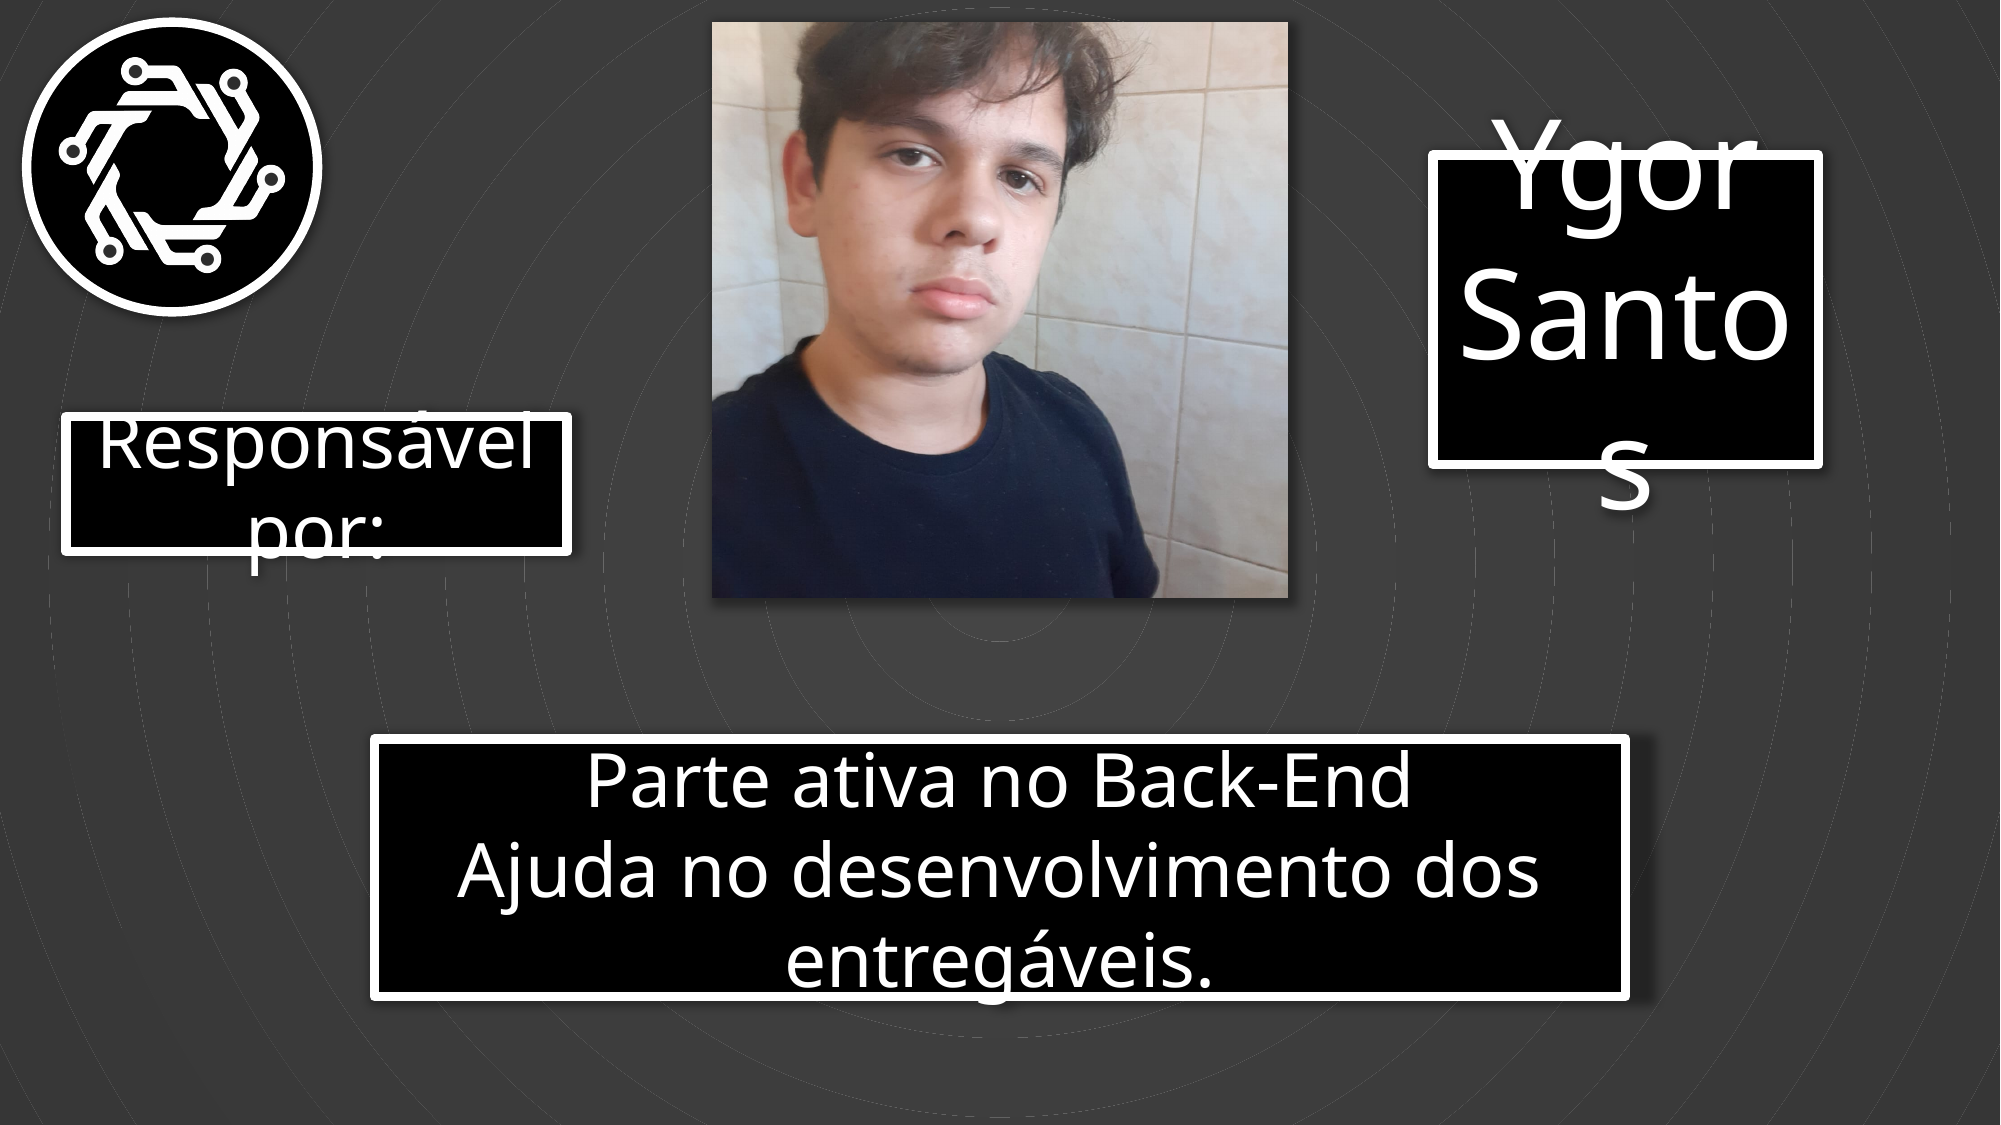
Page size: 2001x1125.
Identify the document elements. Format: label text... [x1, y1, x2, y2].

text_box [299, 93, 319, 241]
picture [712, 21, 1288, 598]
text_box [0, 0, 2000, 1125]
text_box Parte ativa no Back-End Ajuda no desenvolvimento dos entregáveis. [374, 739, 1626, 997]
picture [46, 55, 299, 279]
text_box Responsável por: [66, 416, 568, 552]
text_box Ygor Santos [1432, 155, 1819, 465]
text_box [25, 92, 46, 242]
text_box [77, 20, 267, 55]
text_box [77, 279, 267, 314]
